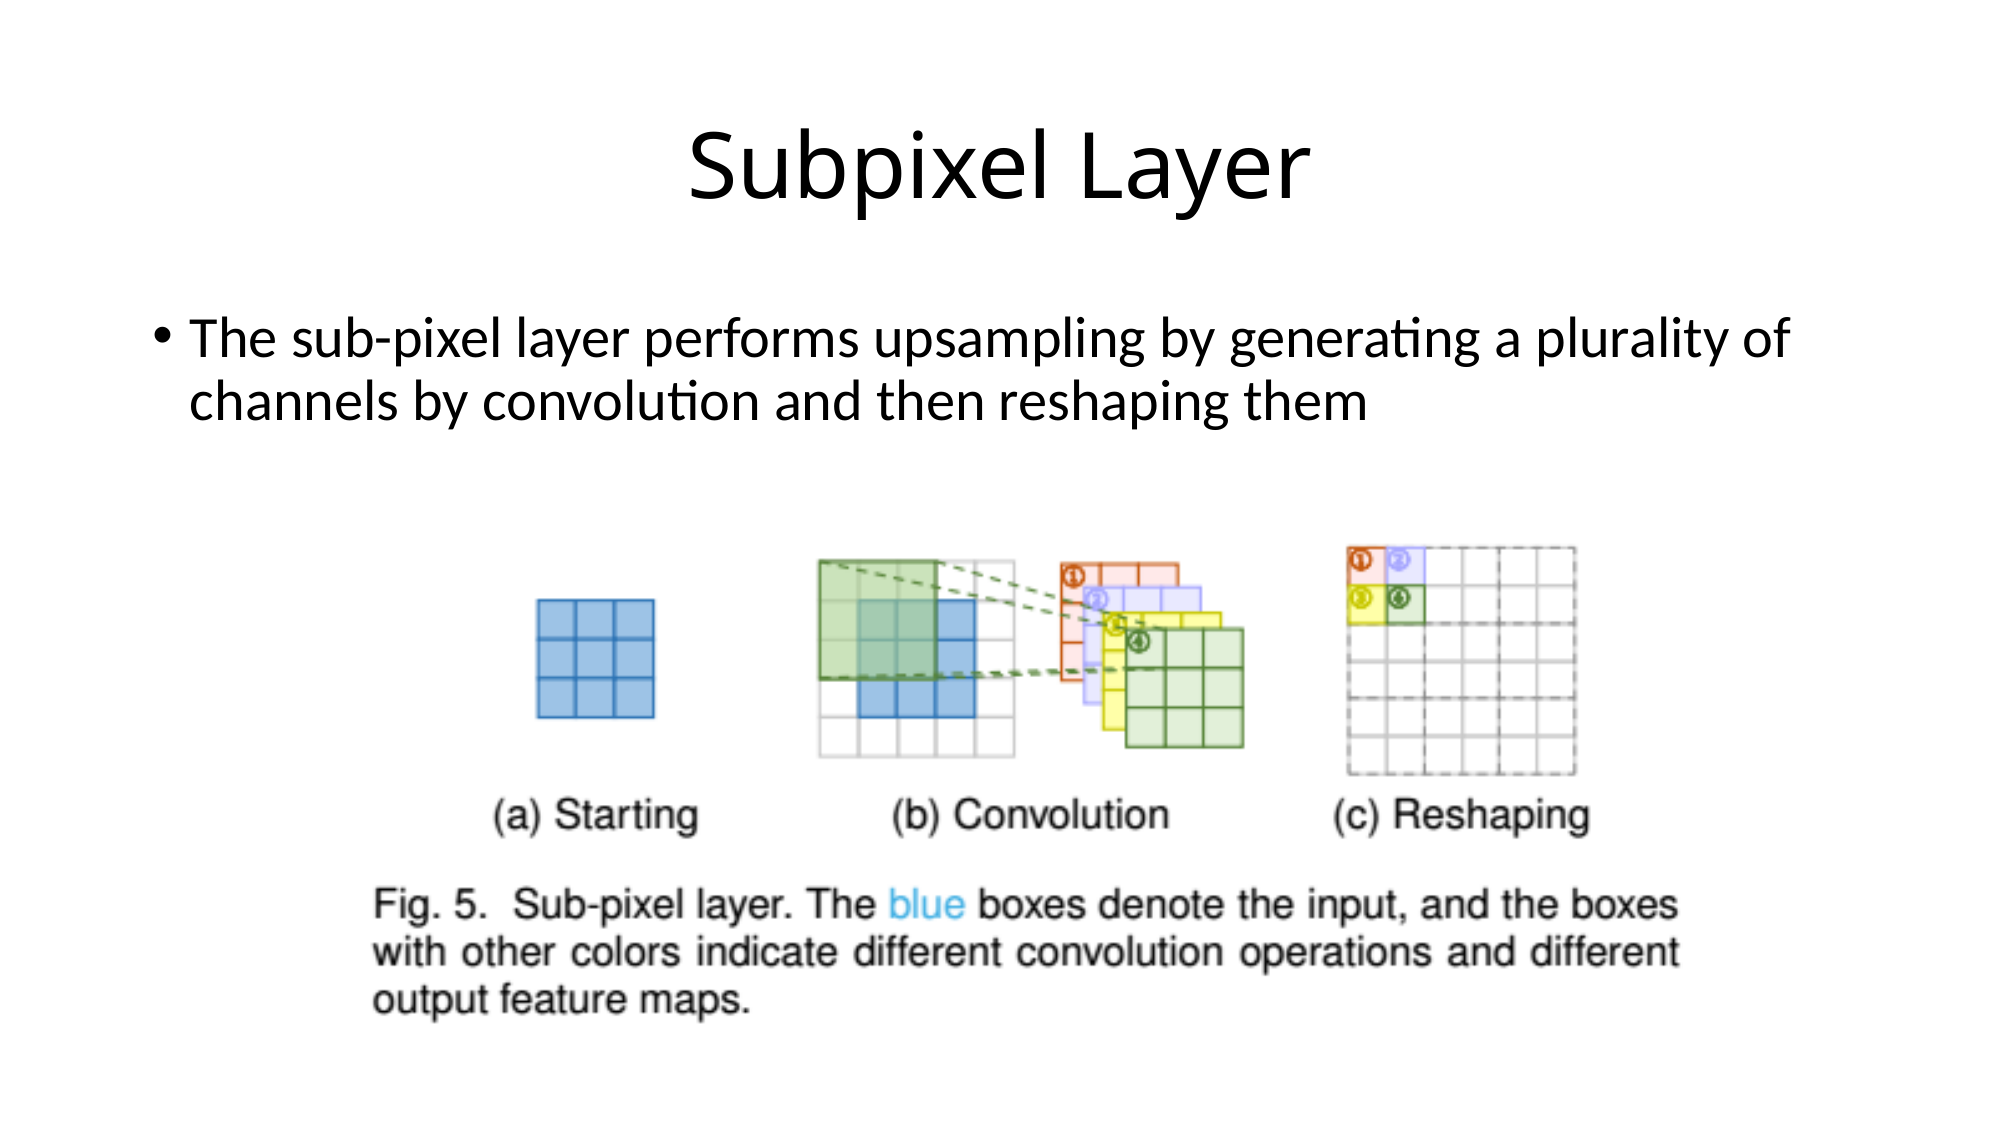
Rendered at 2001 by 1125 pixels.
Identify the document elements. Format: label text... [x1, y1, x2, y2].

list The sub-pixel layer performs upsampling by generating a plurality of channels by convolution and then reshaping them [137, 299, 1863, 1014]
picture [312, 500, 1683, 1046]
title Subpixel Layer [137, 59, 1863, 278]
